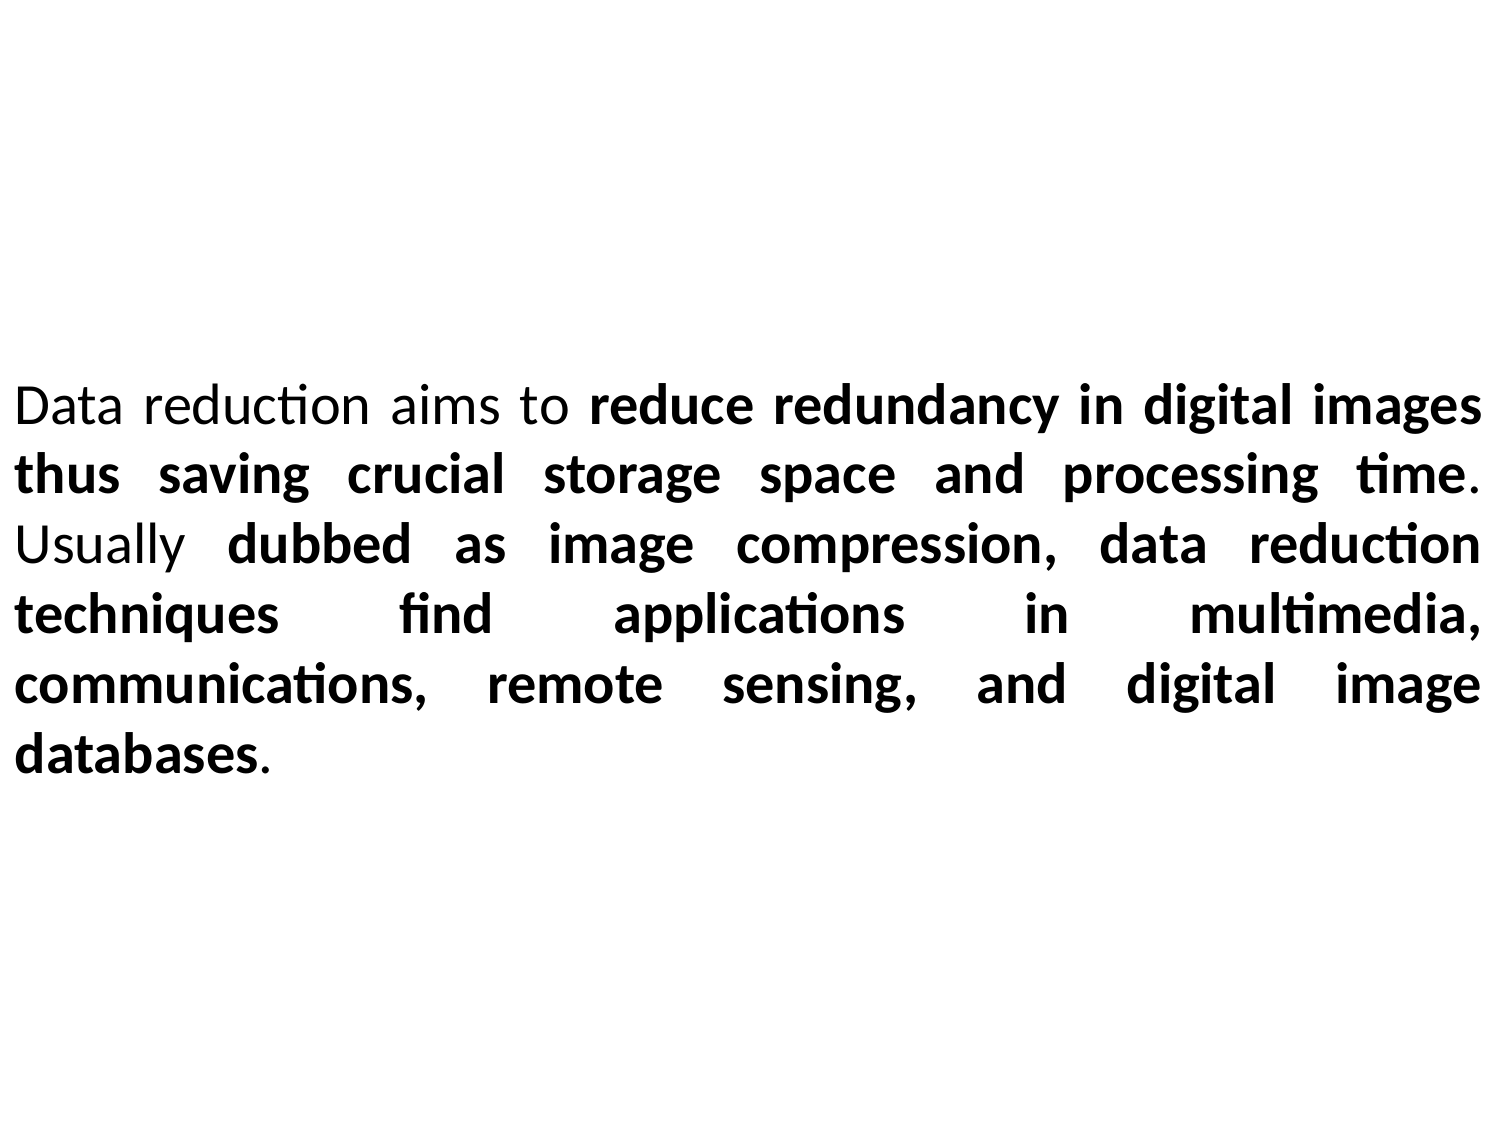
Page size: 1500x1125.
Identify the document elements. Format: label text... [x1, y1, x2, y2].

text_box Data reduction aims to reduce redundancy in digital images thus saving crucial storage space and processing time. Usually dubbed as image compression, data reduction techniques find applications in multimedia, communications, remote sensing, and digital image databases. [0, 358, 1498, 793]
